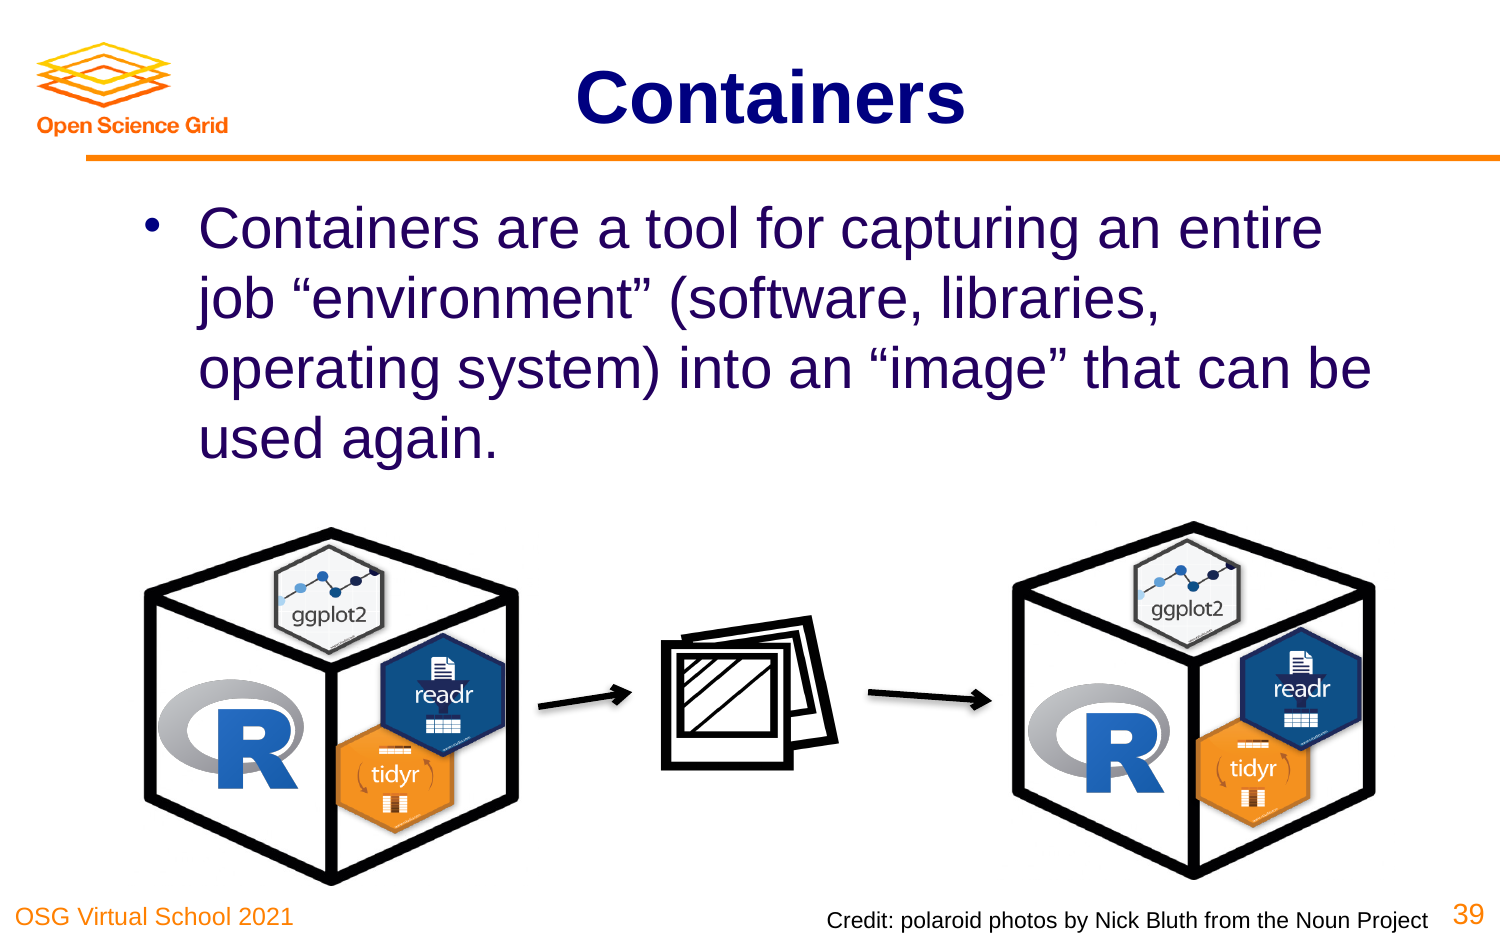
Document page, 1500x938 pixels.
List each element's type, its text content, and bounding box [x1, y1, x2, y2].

picture [991, 521, 1395, 881]
picture [17, 23, 201, 151]
list Containers are a tool for capturing an entire job “environment” (software, libraries, operating system) into an “image” that can be used again. [127, 182, 1401, 512]
title Containers [201, 15, 1342, 172]
picture [122, 527, 539, 887]
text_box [537, 691, 633, 707]
slide_number 39 [1430, 874, 1500, 938]
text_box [867, 691, 993, 702]
text_box Credit: polaroid photos by Nick Bluth from the Noun Project [811, 897, 1444, 938]
picture [631, 610, 869, 774]
